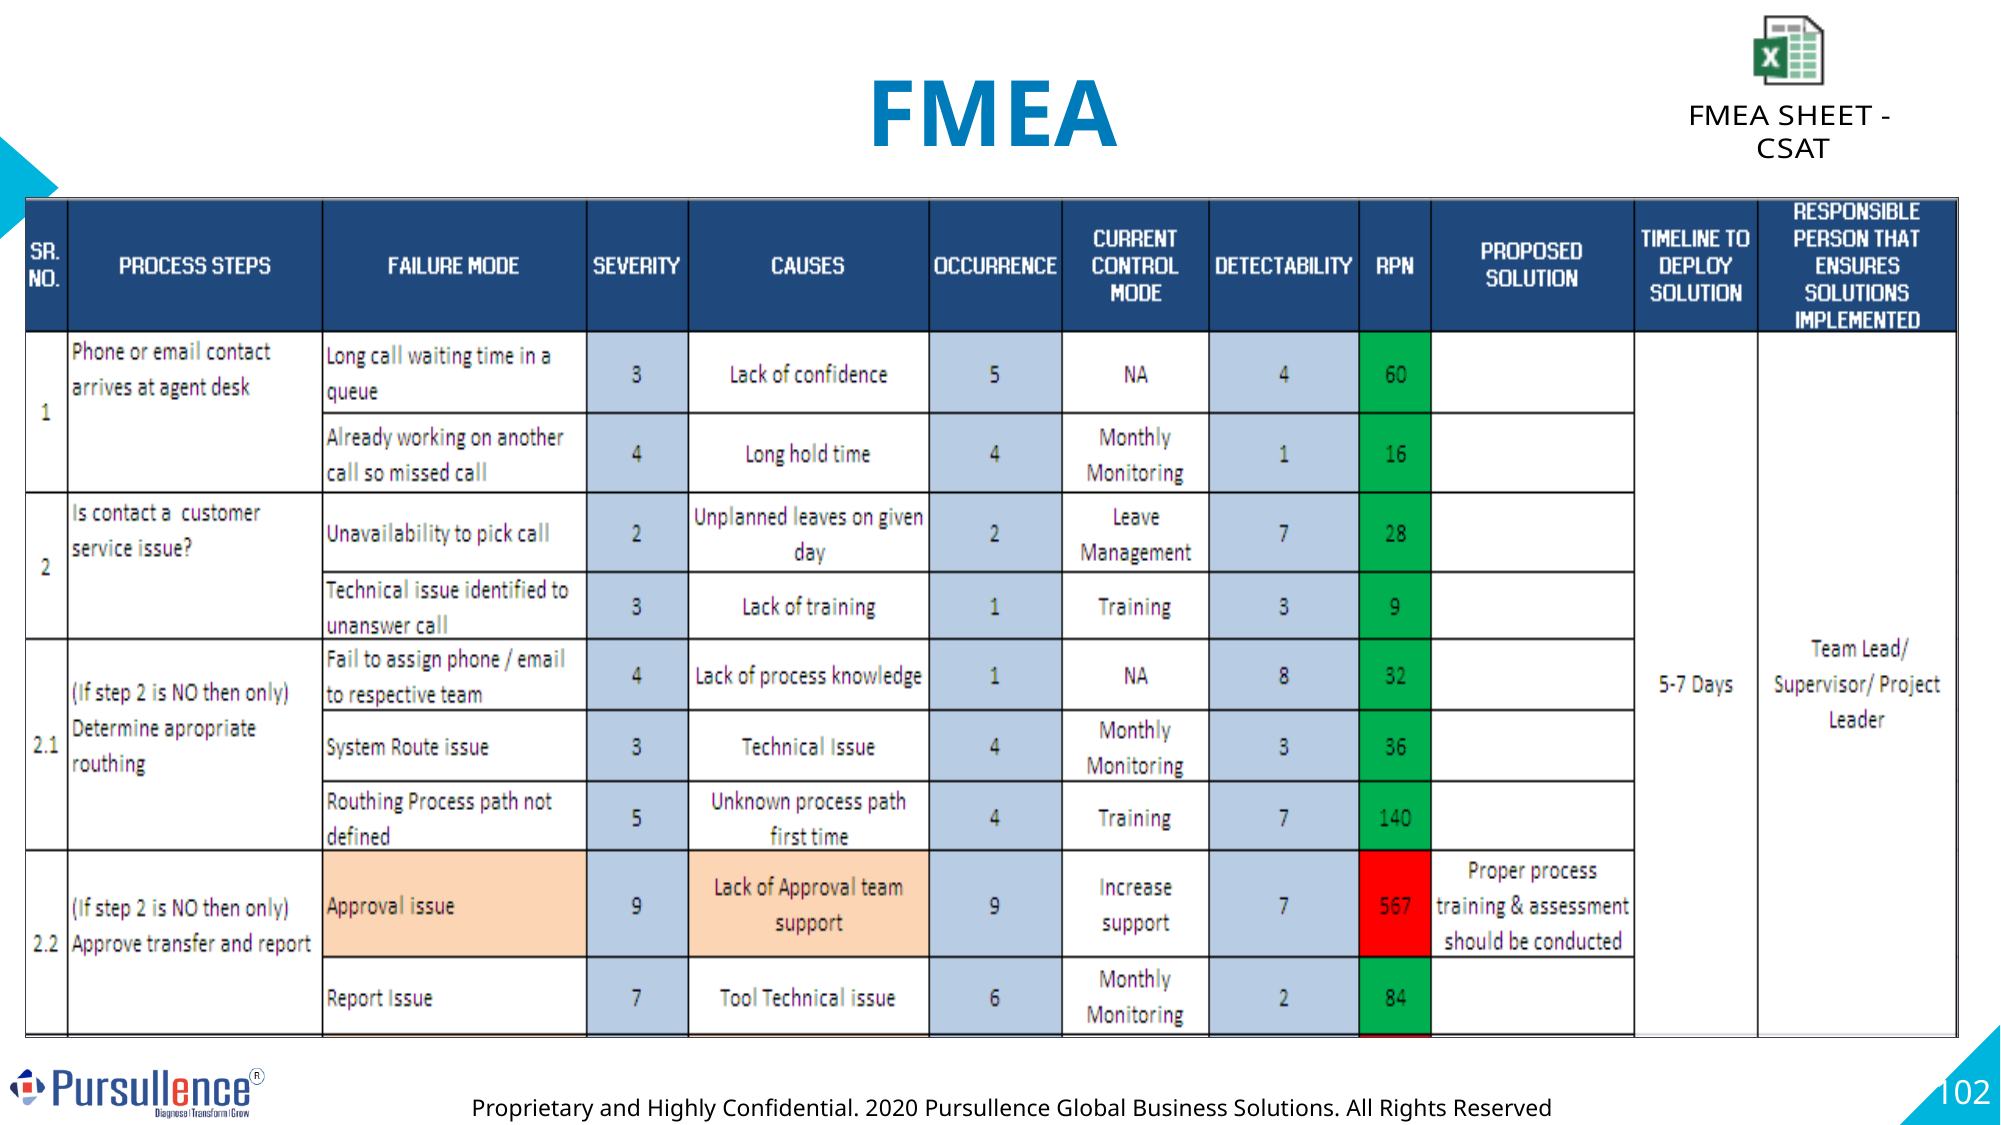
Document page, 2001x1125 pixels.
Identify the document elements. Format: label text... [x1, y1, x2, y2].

picture [18, 194, 1959, 1038]
text_box FMEA [264, 0, 1721, 114]
slide_number 102 [1891, 1014, 1992, 1117]
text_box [1669, 14, 1918, 196]
picture [0, 1061, 265, 1122]
text_box Proprietary and Highly Confidential. 2020 Pursullence Global Business Solutions. All Rights Reserved [456, 1085, 1734, 1125]
